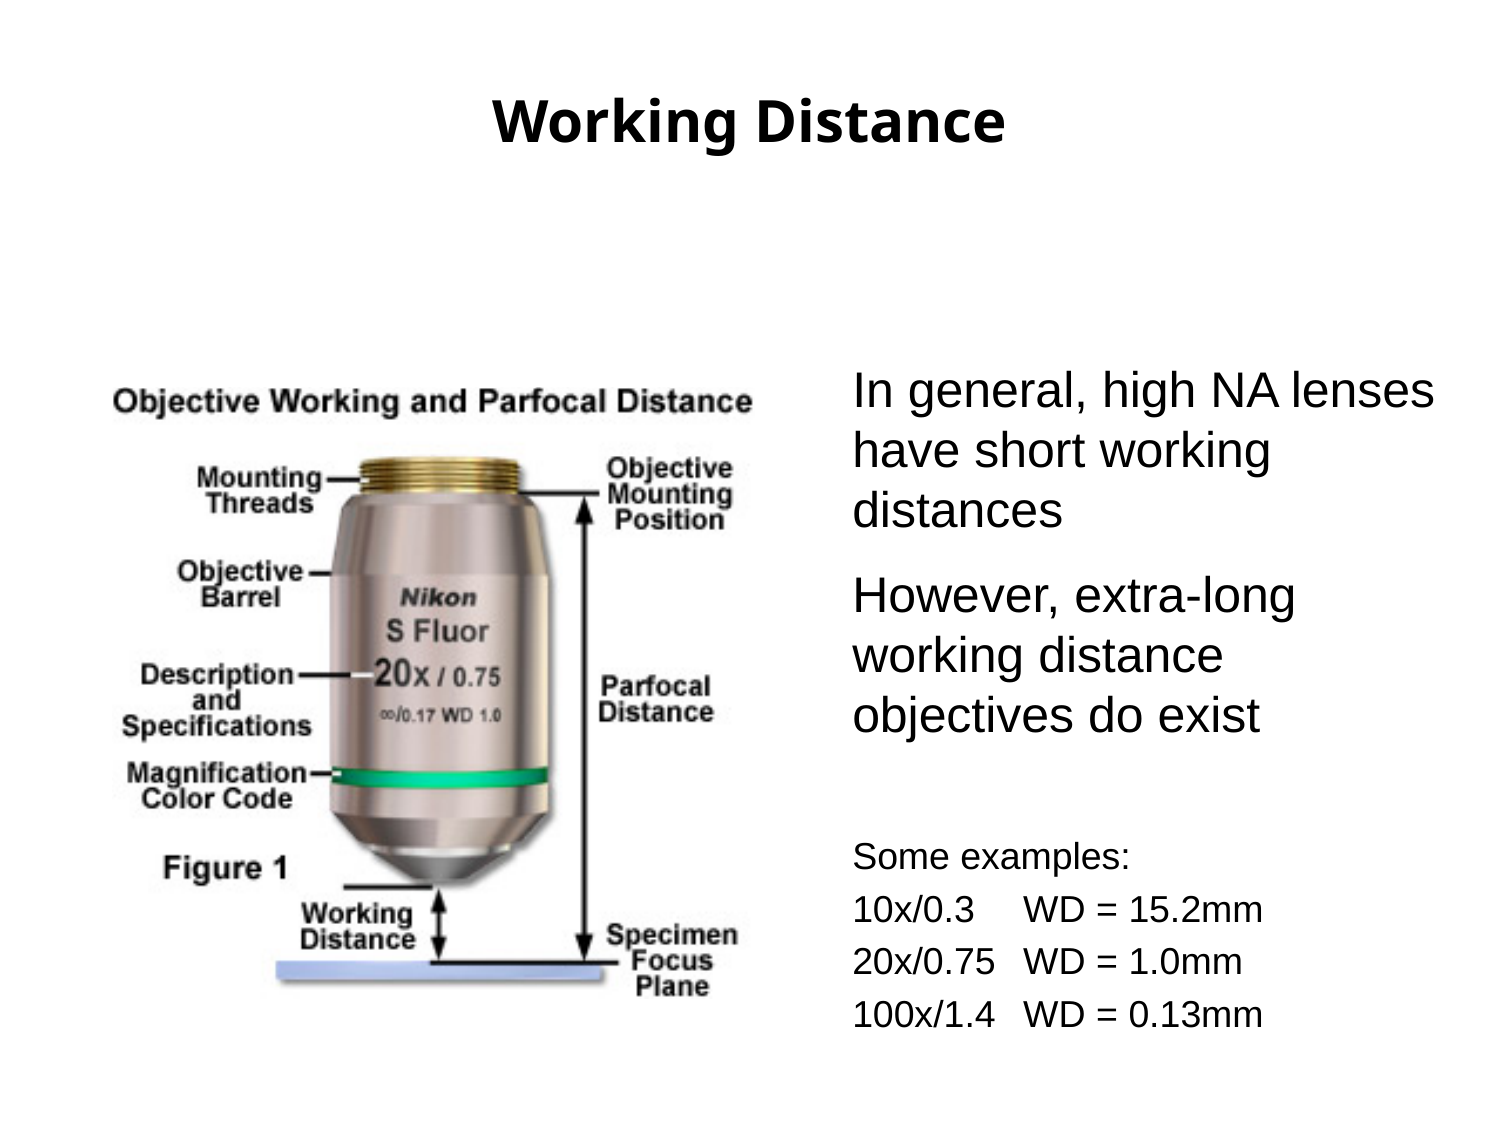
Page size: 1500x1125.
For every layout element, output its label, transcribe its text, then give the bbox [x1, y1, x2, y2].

text_box Some examples: 10x/0.3 WD = 15.2mm 20x/0.75 WD = 1.0mm 100x/1.4 WD = 0.13mm [837, 825, 1475, 1043]
title Working Distance [112, 24, 1388, 213]
text_box In general, high NA lenses have short working distances However, extra-long working distance objectives do exist [837, 350, 1463, 750]
picture [112, 387, 755, 1000]
